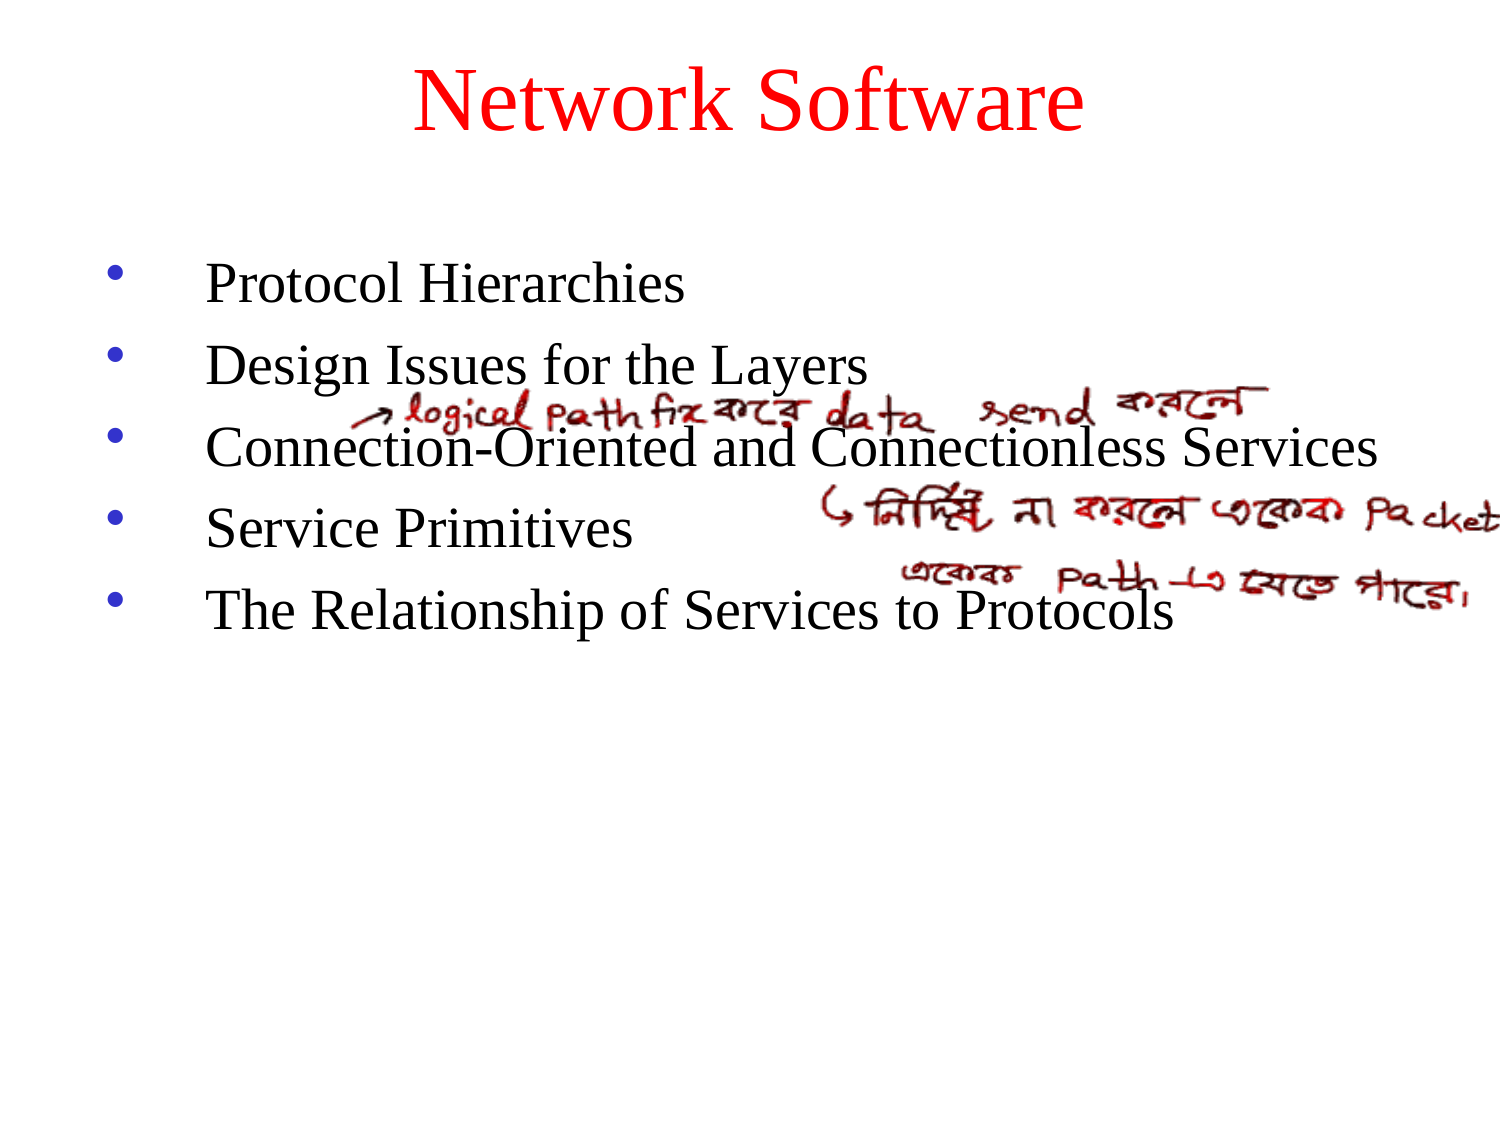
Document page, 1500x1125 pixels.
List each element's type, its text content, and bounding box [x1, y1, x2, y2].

list Protocol Hierarchies Design Issues for the Layers Connection-Oriented and Connectionless Services Service Primitives The Relationship of Services to Protocols [90, 236, 1500, 731]
picture [1052, 553, 1475, 616]
picture [972, 380, 1277, 433]
picture [815, 476, 1500, 539]
picture [344, 382, 943, 442]
title Network Software [0, 0, 1500, 188]
picture [896, 556, 1029, 590]
